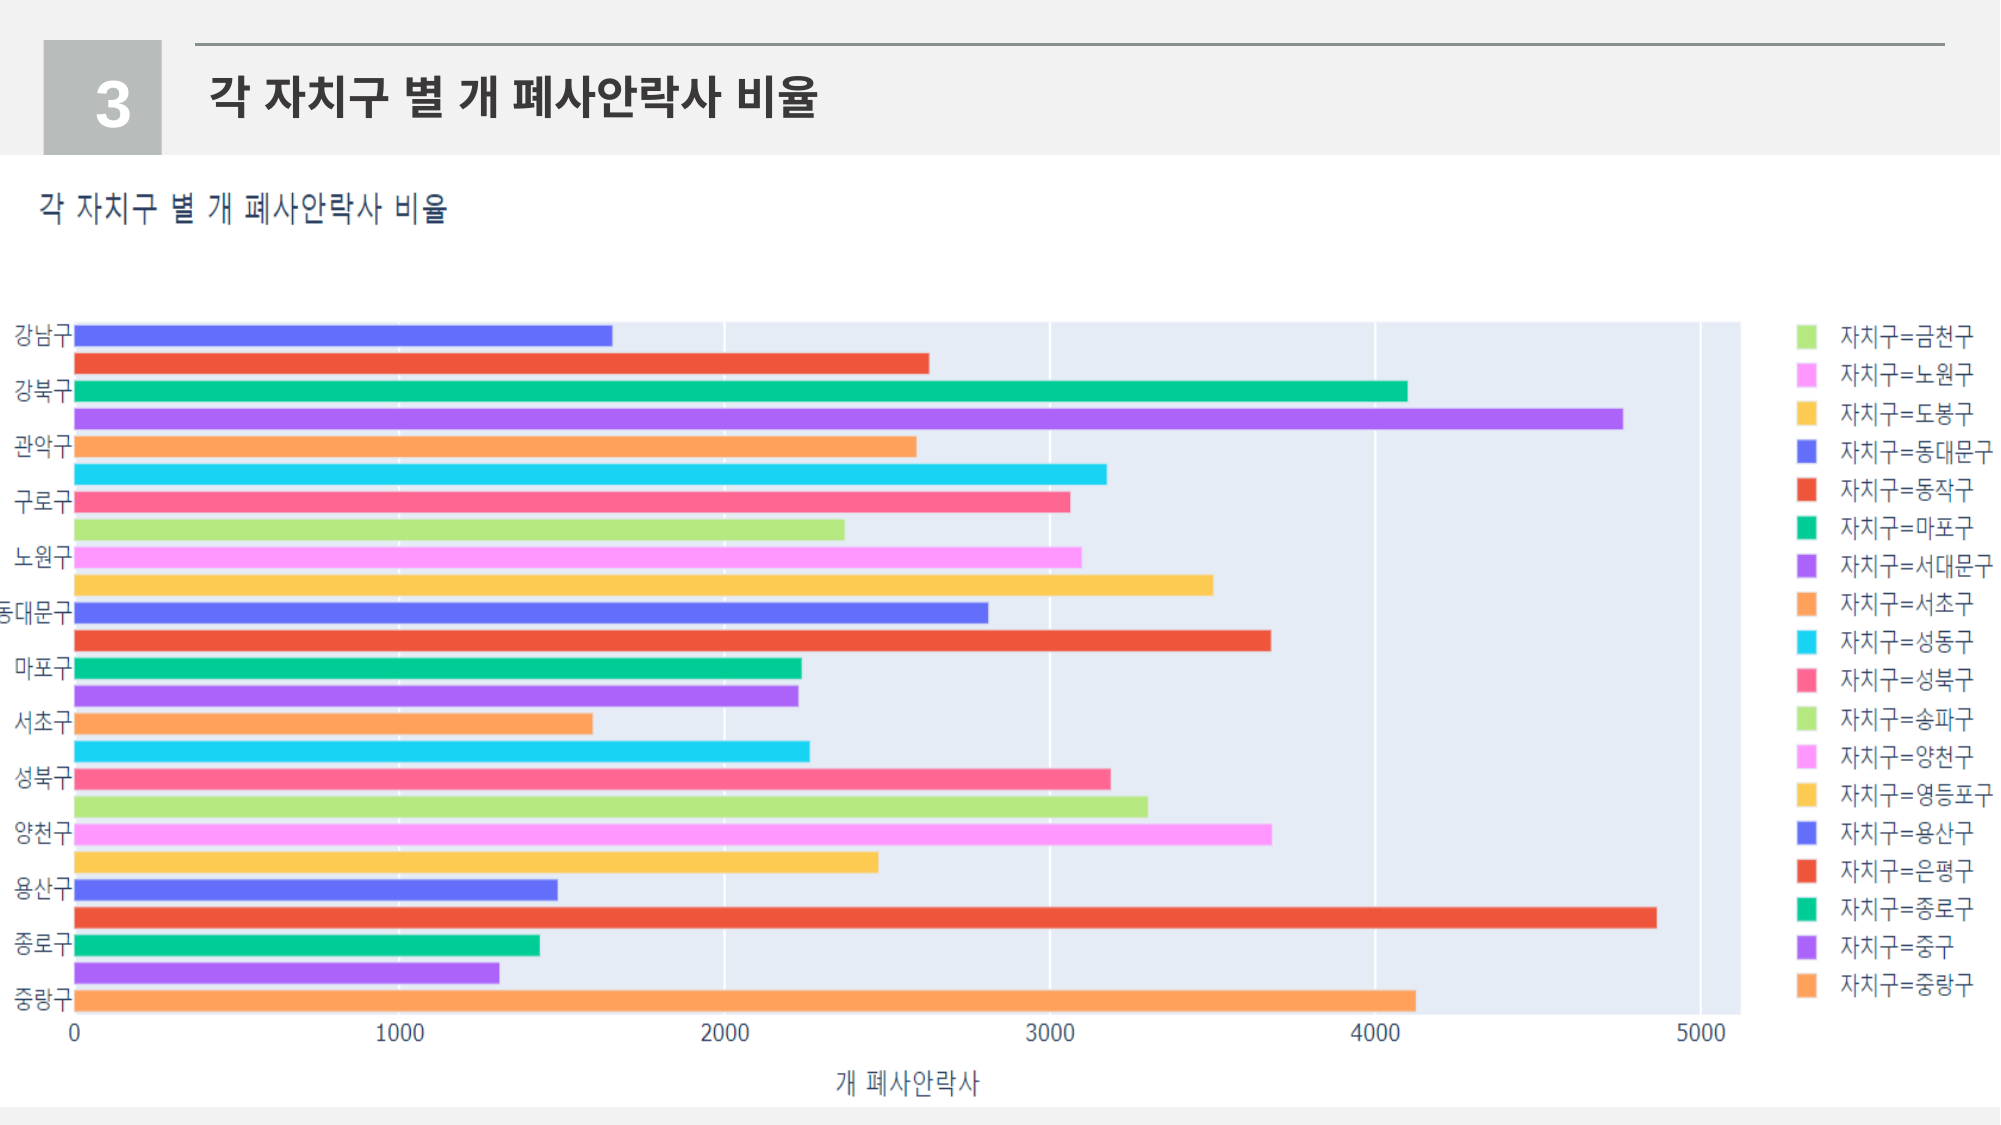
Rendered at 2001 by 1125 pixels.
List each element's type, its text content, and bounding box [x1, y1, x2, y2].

text_box [42, 39, 163, 155]
text_box 3 [80, 52, 123, 148]
picture [0, 155, 2000, 1107]
text_box 각 자치구 별 개 폐사안락사 비율 [194, 61, 1560, 132]
